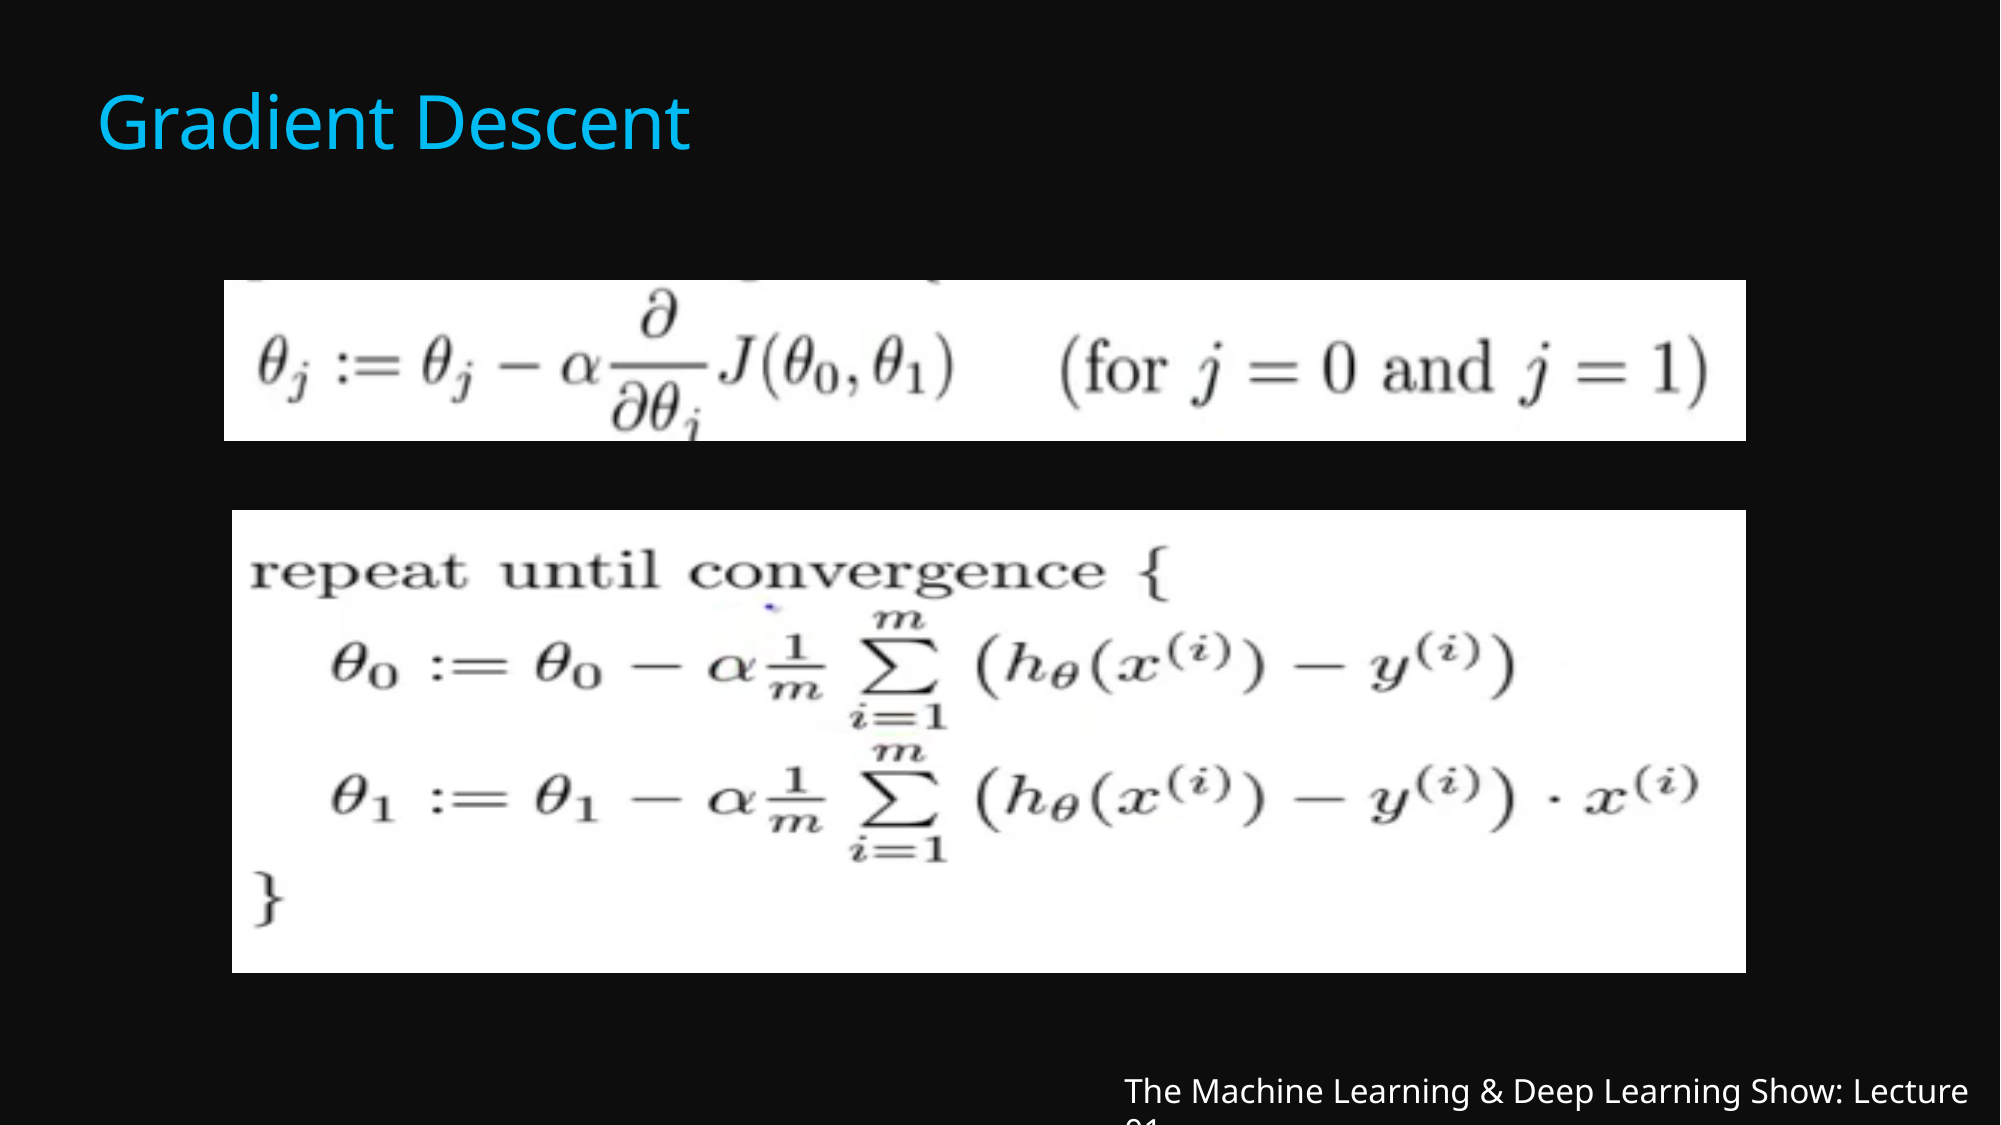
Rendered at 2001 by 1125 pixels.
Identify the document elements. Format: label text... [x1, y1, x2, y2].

picture [223, 280, 1746, 441]
title Gradient Descent [96, 75, 1904, 257]
text_box The Machine Learning & Deep Learning Show: Lecture 01 [1124, 1070, 2000, 1125]
picture [232, 510, 1746, 974]
